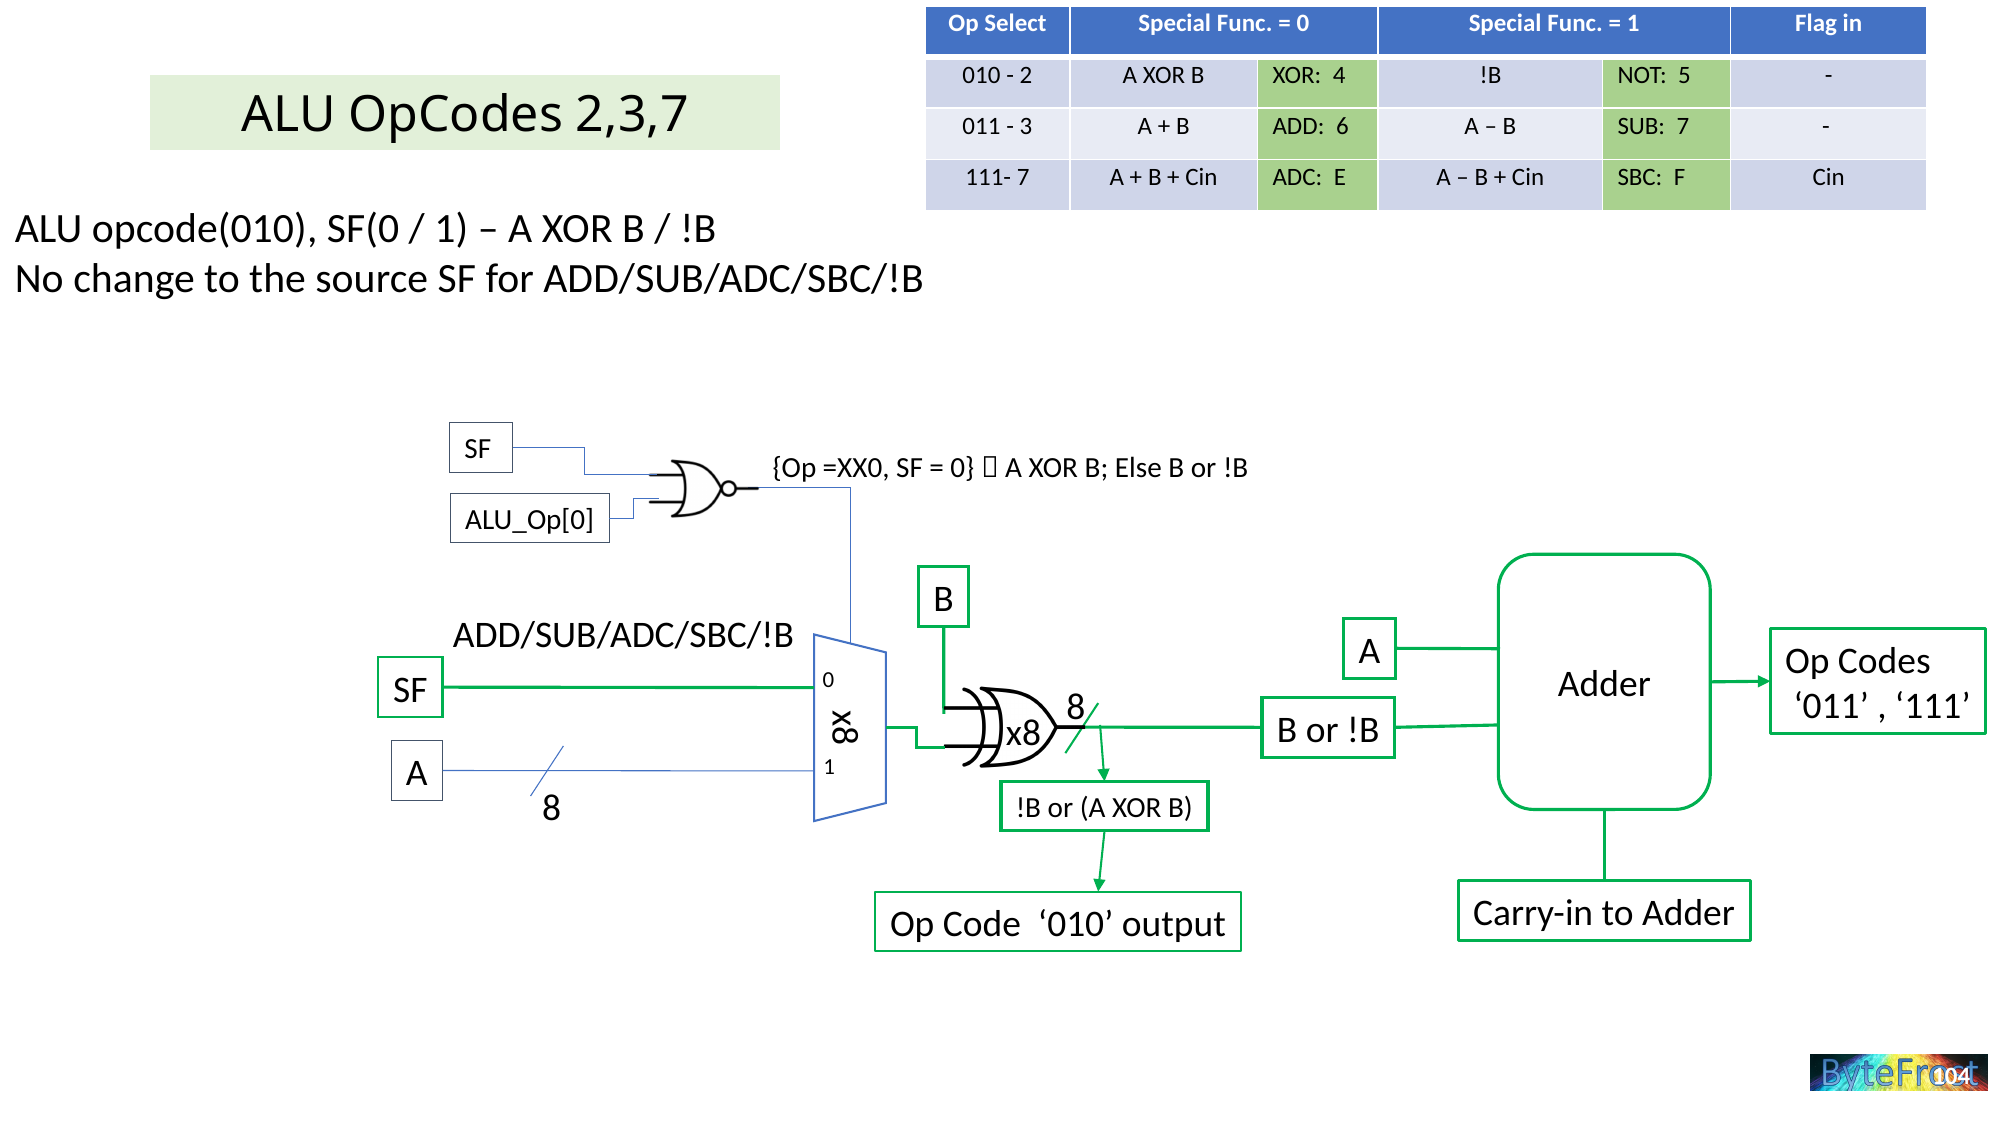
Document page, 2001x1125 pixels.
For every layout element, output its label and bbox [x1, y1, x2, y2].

table_cell [1603, 109, 1730, 159]
table_cell [1731, 109, 1926, 159]
text_box [1770, 628, 1986, 734]
table_cell [926, 60, 1069, 107]
table_cell [1603, 60, 1730, 107]
table_cell [926, 109, 1069, 159]
table_cell [1379, 109, 1602, 159]
picture [639, 425, 767, 553]
table_cell [1071, 60, 1257, 107]
table_cell [1379, 60, 1602, 107]
table_cell [1258, 109, 1377, 159]
text_box [378, 440, 1264, 836]
table_header [1731, 7, 1926, 54]
table_cell [1379, 160, 1602, 210]
text_box [450, 493, 659, 543]
table_cell [1071, 160, 1257, 210]
text_box [449, 422, 657, 475]
picture [943, 683, 1086, 771]
text_box [875, 553, 1769, 952]
table_cell [1258, 60, 1377, 107]
table_cell [1731, 160, 1926, 210]
subtitle [0, 193, 1500, 342]
table_cell [1603, 160, 1730, 210]
table_header [926, 7, 1069, 54]
title [150, 75, 780, 150]
text_box [1535, 1044, 1986, 1105]
picture [1810, 1054, 1988, 1091]
table_cell [1258, 160, 1377, 210]
table_header [1071, 7, 1377, 54]
table_cell [926, 160, 1069, 210]
table_header [1379, 7, 1730, 54]
table_cell [1071, 109, 1257, 159]
table_cell [1731, 60, 1926, 107]
text_box [918, 566, 969, 683]
